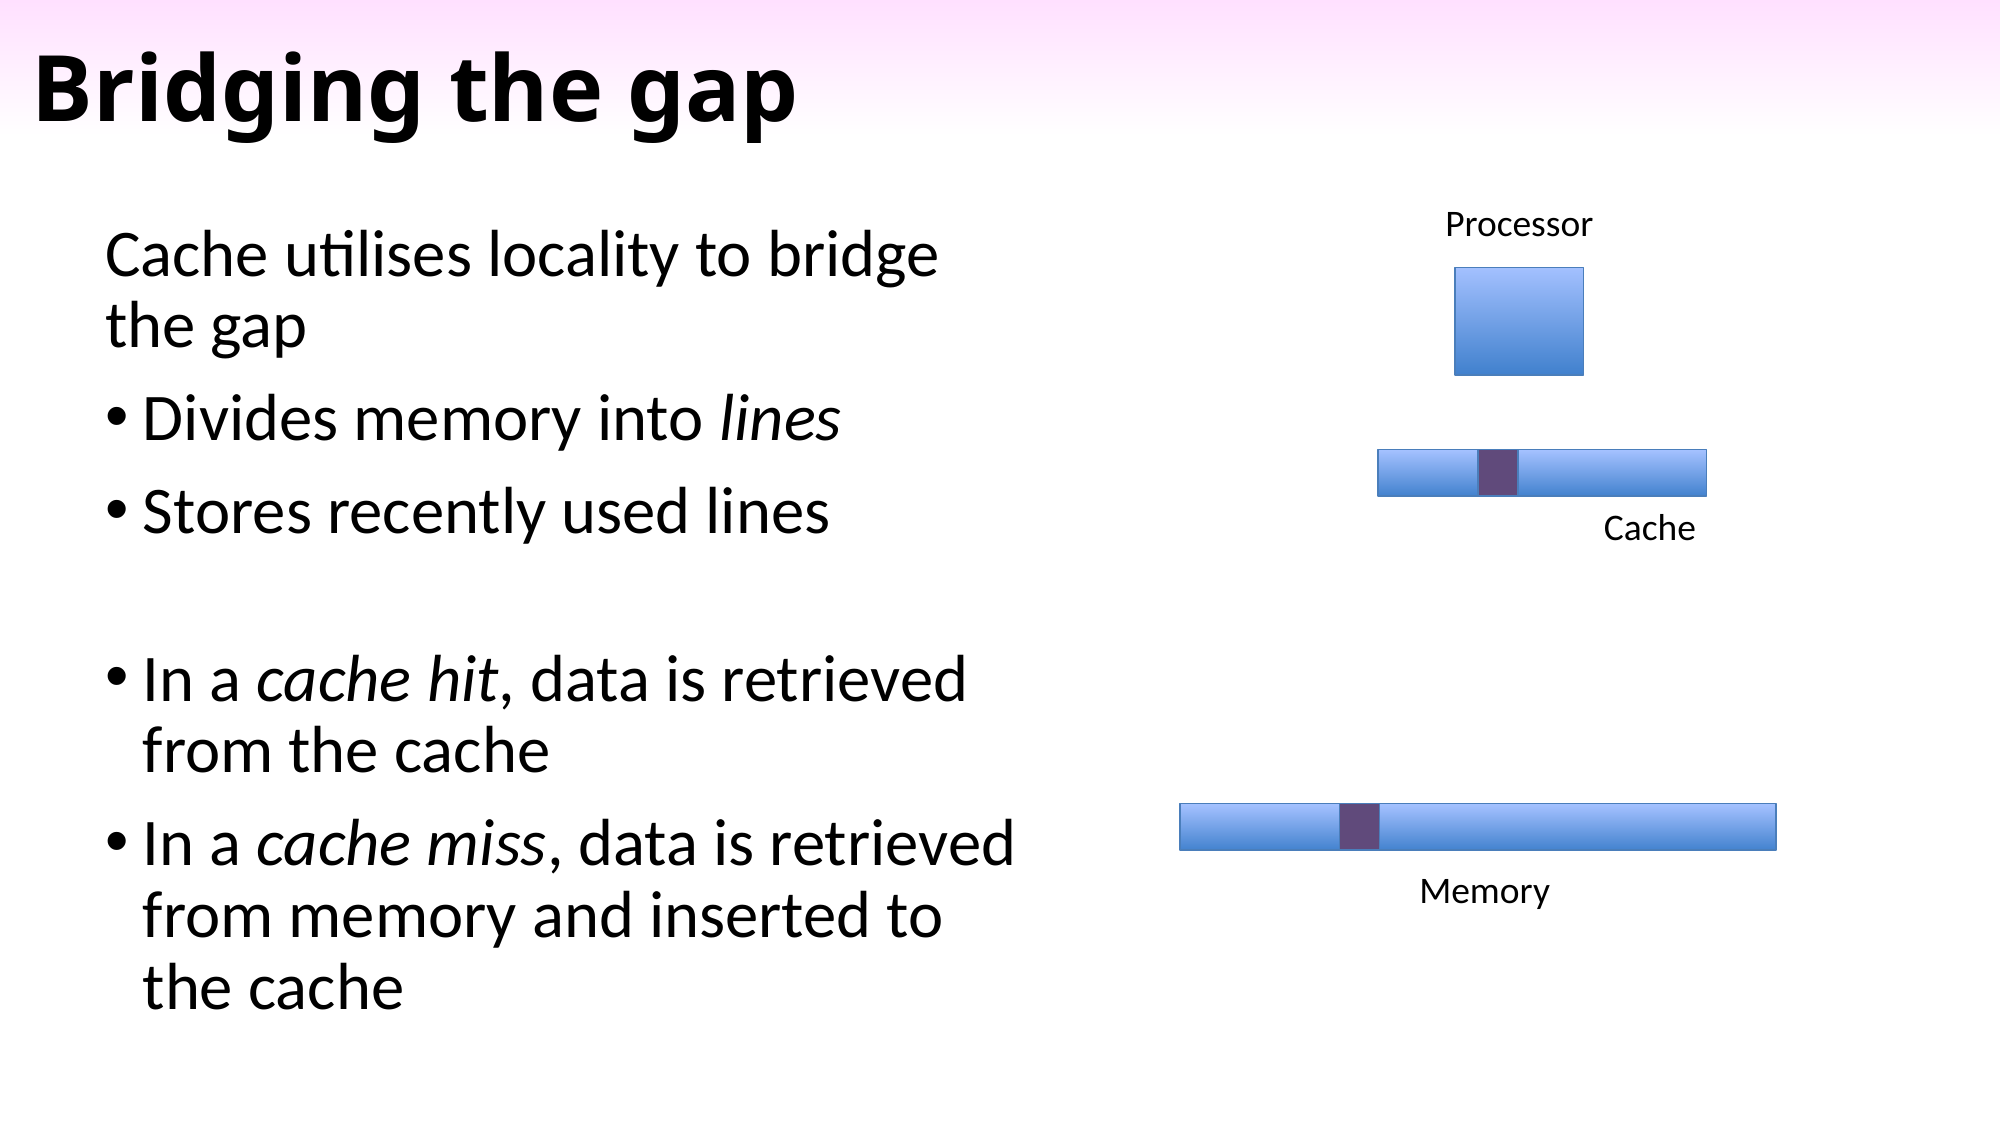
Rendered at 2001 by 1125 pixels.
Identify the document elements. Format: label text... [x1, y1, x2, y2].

text_box [1339, 803, 1380, 851]
text_box Cache [1589, 495, 1712, 556]
text_box [1455, 267, 1584, 376]
text_box [1380, 803, 1777, 851]
text_box [1378, 449, 1478, 496]
text_box [1518, 449, 1707, 496]
title Bridging the gap [16, 6, 1261, 150]
text_box [1478, 449, 1518, 496]
text_box [1179, 803, 1339, 851]
text_box Memory [1404, 858, 1566, 918]
text_box Processor [1430, 191, 1609, 251]
list Cache utilises locality to bridge the gap Divides memory into lines Stores recently used lines In a cache hit, data is retrieved from the cache In a cache miss, data is retrieved from memory and inserted to the cache [90, 210, 1036, 1041]
